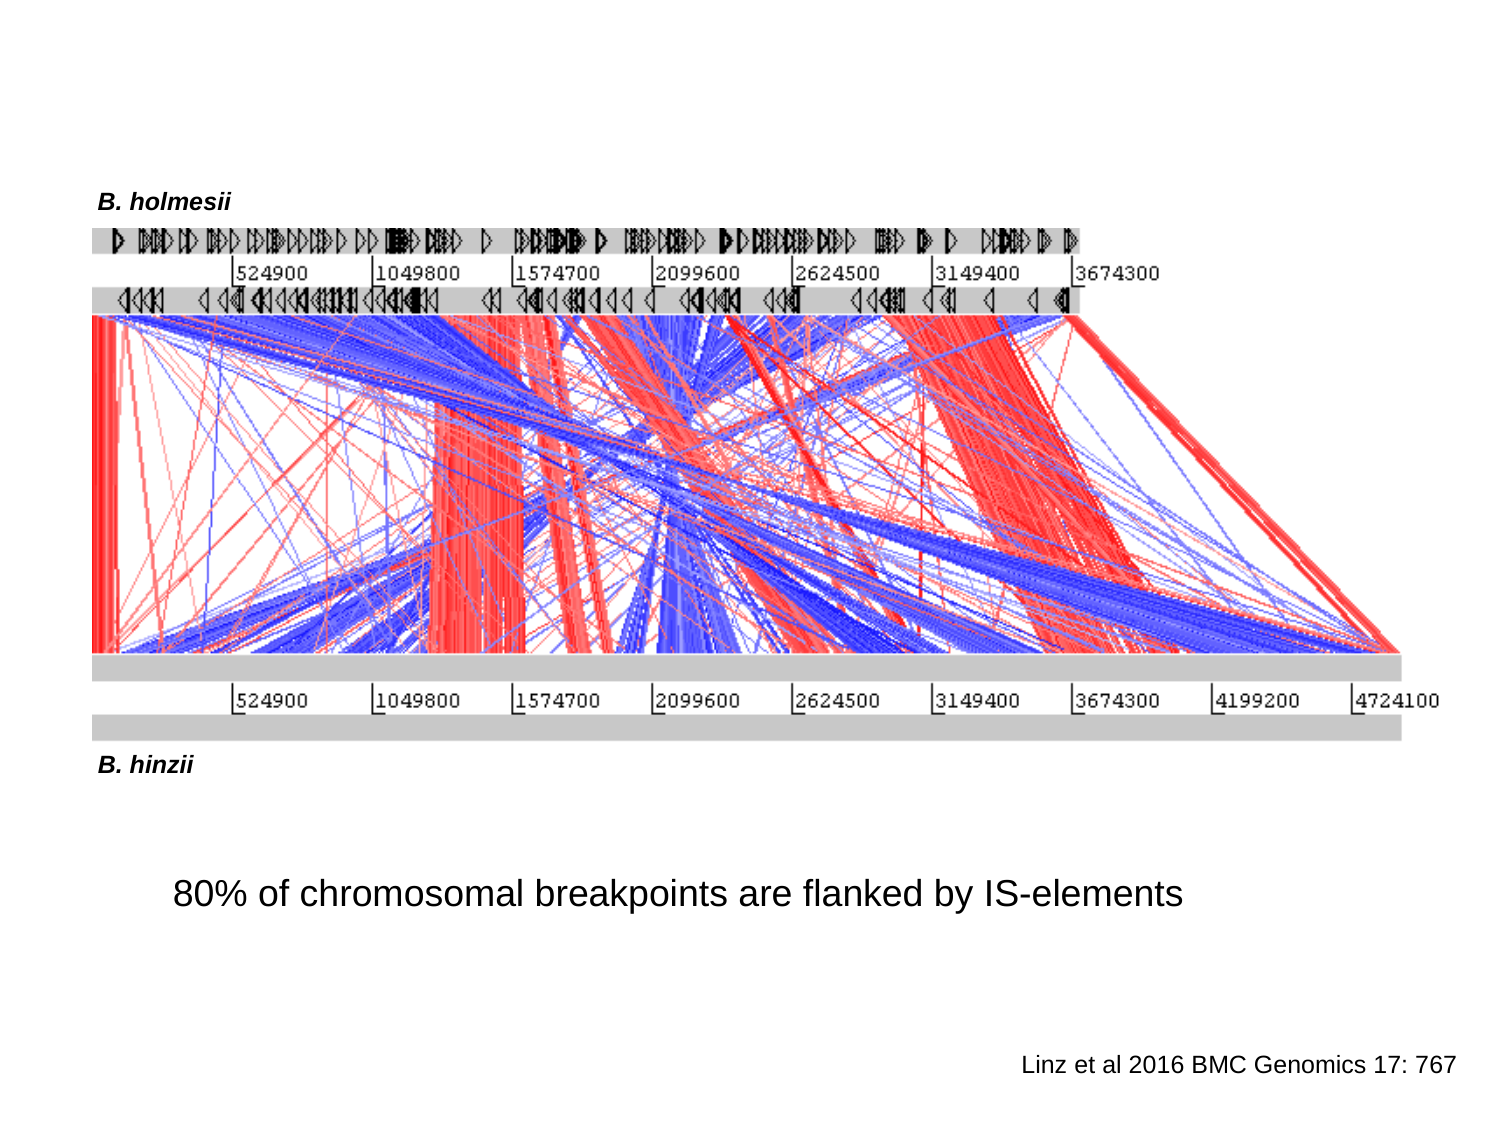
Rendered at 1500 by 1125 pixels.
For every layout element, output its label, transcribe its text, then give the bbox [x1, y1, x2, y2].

text_box Linz et al 2016 BMC Genomics 17: 767 [1006, 1041, 1474, 1087]
picture [92, 228, 1444, 743]
text_box B. hinzii [83, 740, 216, 786]
text_box 80% of chromosomal breakpoints are flanked by IS-elements [158, 861, 1199, 922]
text_box B. holmesii [82, 178, 254, 224]
